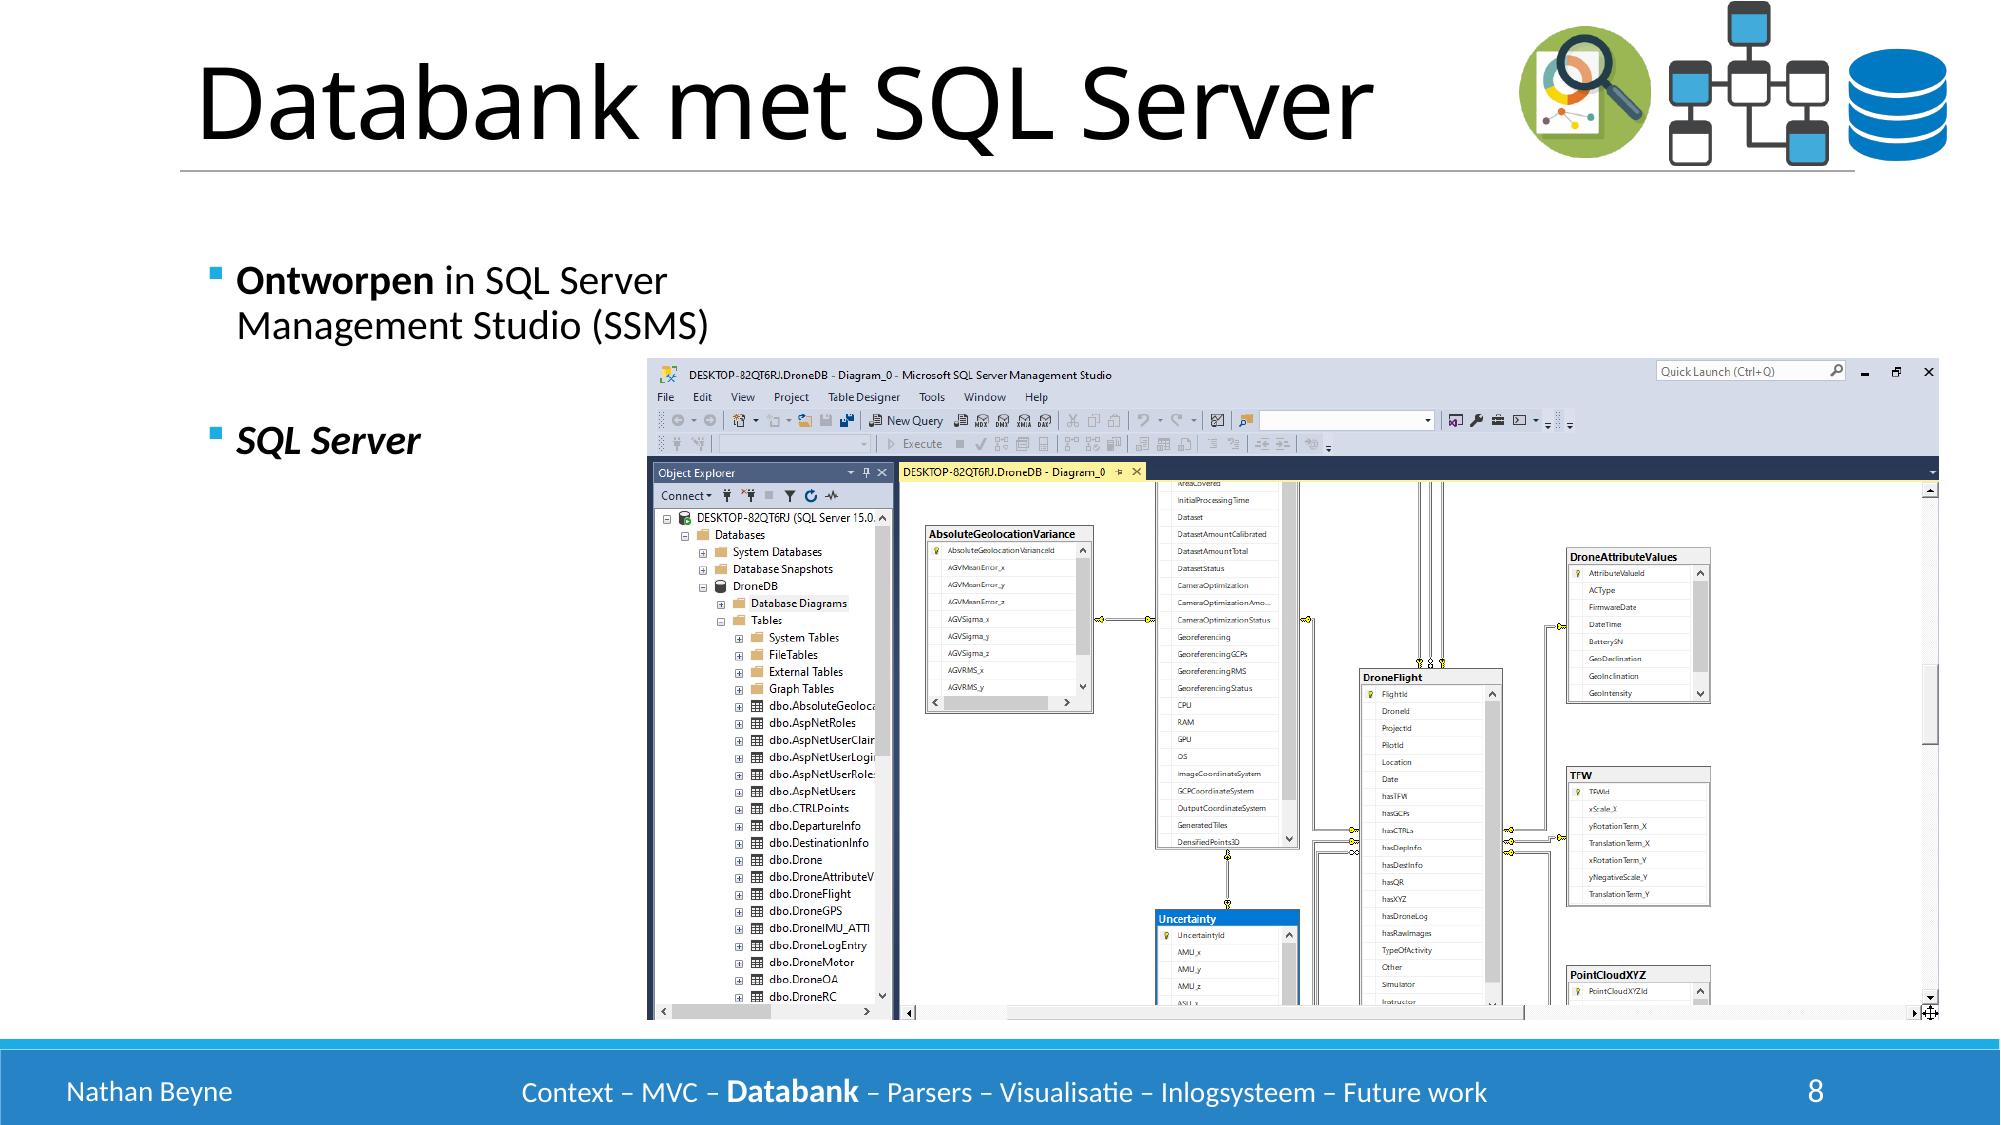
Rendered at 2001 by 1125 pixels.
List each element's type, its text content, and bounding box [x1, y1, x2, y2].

picture [646, 357, 1939, 1021]
text_box Ontworpen in SQL Server Management Studio (SSMS) SQL Server [158, 250, 756, 981]
slide_number Nathan Beyne [51, 1059, 359, 1120]
picture [1660, 0, 1957, 174]
text_box Databank met SQL Server [179, 47, 1657, 170]
text_box [179, 233, 1830, 354]
picture [1519, 26, 1651, 159]
footer Context – MVC – Databank – Parsers – Visualisatie – Inlogsysteem – Future work [359, 1059, 1651, 1120]
slide_number 8 [1741, 1059, 1840, 1120]
